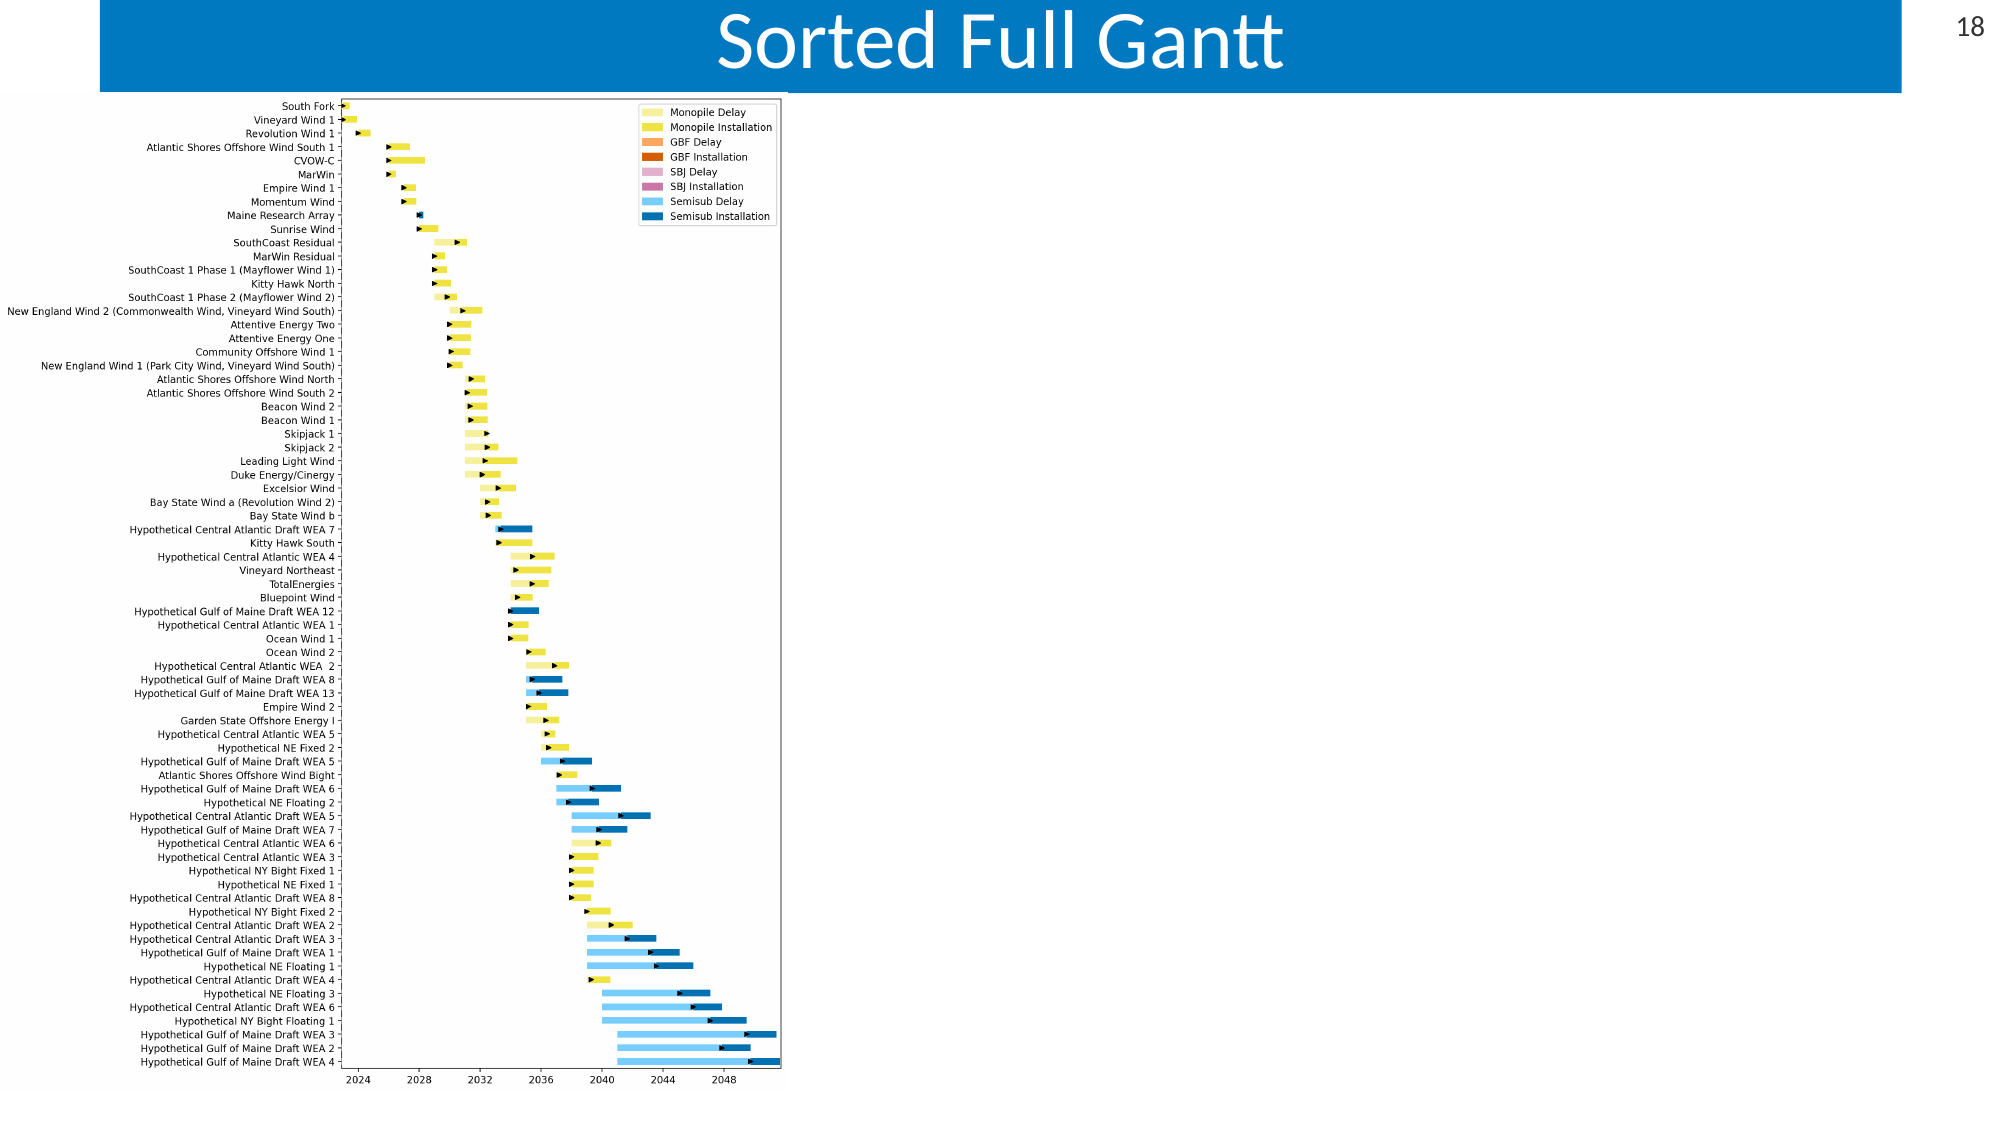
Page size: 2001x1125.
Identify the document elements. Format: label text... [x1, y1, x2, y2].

picture [0, 92, 788, 1093]
title Sorted Full Gantt [99, 0, 1902, 94]
